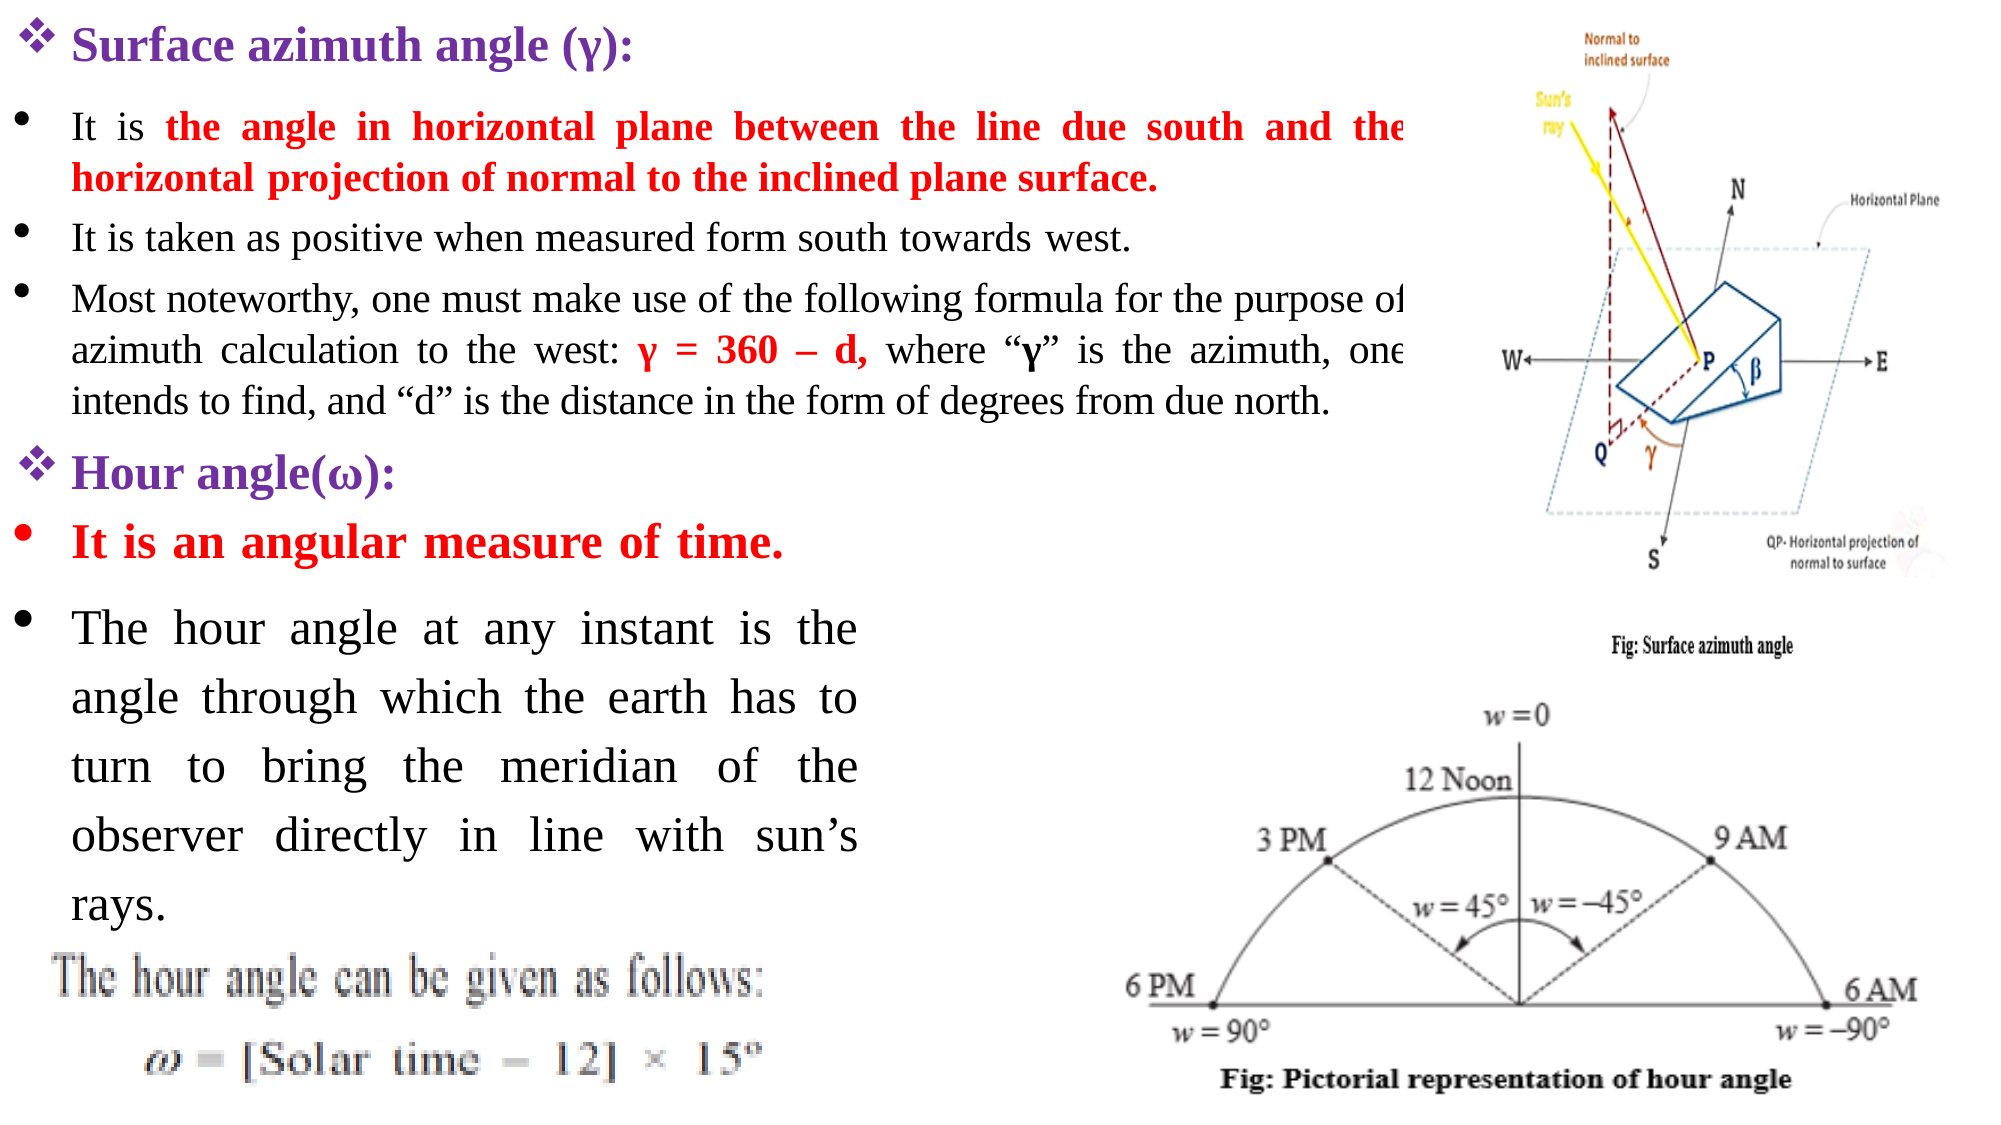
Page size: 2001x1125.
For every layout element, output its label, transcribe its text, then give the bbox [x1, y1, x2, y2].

picture [1403, 0, 2000, 668]
picture [25, 932, 783, 1104]
picture [923, 690, 2000, 1104]
text_box Hour angle(ω): It is an angular measure of time. The hour angle at any instant is the angle through which the earth has to turn to bring the meridian of the observer directly in line with sun’s rays. [0, 428, 874, 1024]
text_box Surface azimuth angle (γ): It is the angle in horizontal plane between the line due south and the horizontal projection of normal to the inclined plane surface. It is taken as positive when measured form south towards west. Most noteworthy, one must make use of the following formula for the purpose of azimuth calculation to the west: γ = 360 – d, where “γ” is the azimuth, one intends to find, and “d” is the distance in the form of degrees from due north. [0, 0, 1403, 431]
